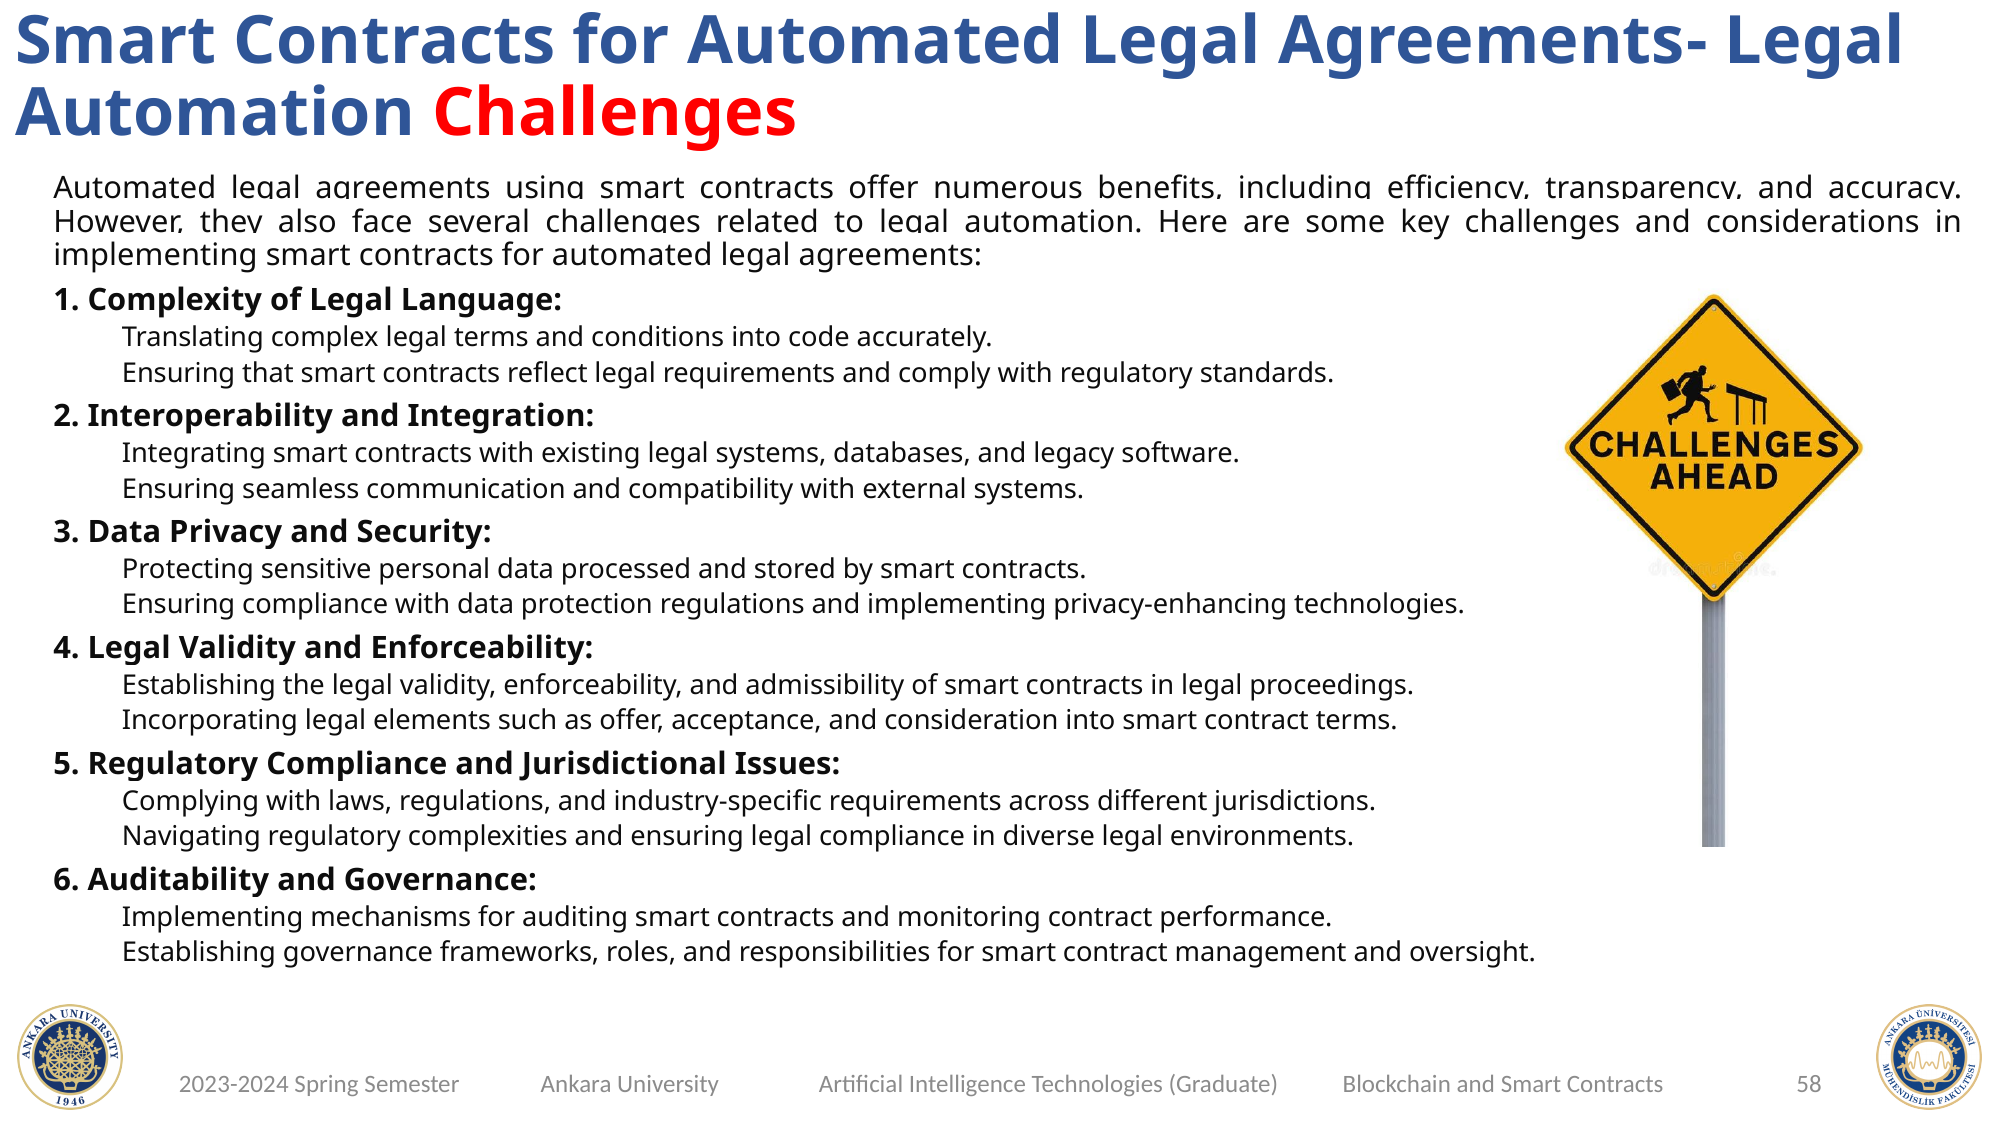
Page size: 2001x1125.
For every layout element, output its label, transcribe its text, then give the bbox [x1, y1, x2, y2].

picture [1876, 1004, 1982, 1110]
picture [1545, 278, 1878, 847]
title Smart Contracts for Automated Legal Agreements- Legal Automation Challenges [0, 12, 2000, 145]
slide_number 58 [1751, 1052, 1837, 1113]
picture [17, 1004, 123, 1110]
list Automated legal agreements using smart contracts offer numerous benefits, including efficiency, transparency, and accuracy. However, they also face several challenges related to legal automation. Here are some key challenges and considerations in implementing smart contracts for automated legal agreements: Complexity of Legal Language: Translating complex legal terms and conditions into code accurately. Ensuring that smart contracts reflect legal requirements and comply with regulatory standards. Interoperability and Integration: Integrating smart contracts with existing legal systems, databases, and legacy software. Ensuring seamless communication and compatibility with external systems. Data Privacy and Security: Protecting sensitive personal data processed and stored by smart contracts. Ensuring compliance with data protection regulations and implementing privacy-enhancing technologies. Legal Validity and Enforceability: Establishing the legal validity, enforceability, and admissibility of smart contracts in legal proceedings. Incorporating legal elements such as offer, acceptance, and consideration into smart contract terms. Regulatory Compliance and Jurisdictional Issues: Complying with laws, regulations, and industry-specific requirements across different jurisdictions. Navigating regulatory complexities and ensuring legal compliance in diverse legal environments. Auditability and Governance: Implementing mechanisms for auditing smart contracts and monitoring contract performance. Establishing governance frameworks, roles, and responsibilities for smart contract management and oversight. [38, 164, 1980, 987]
